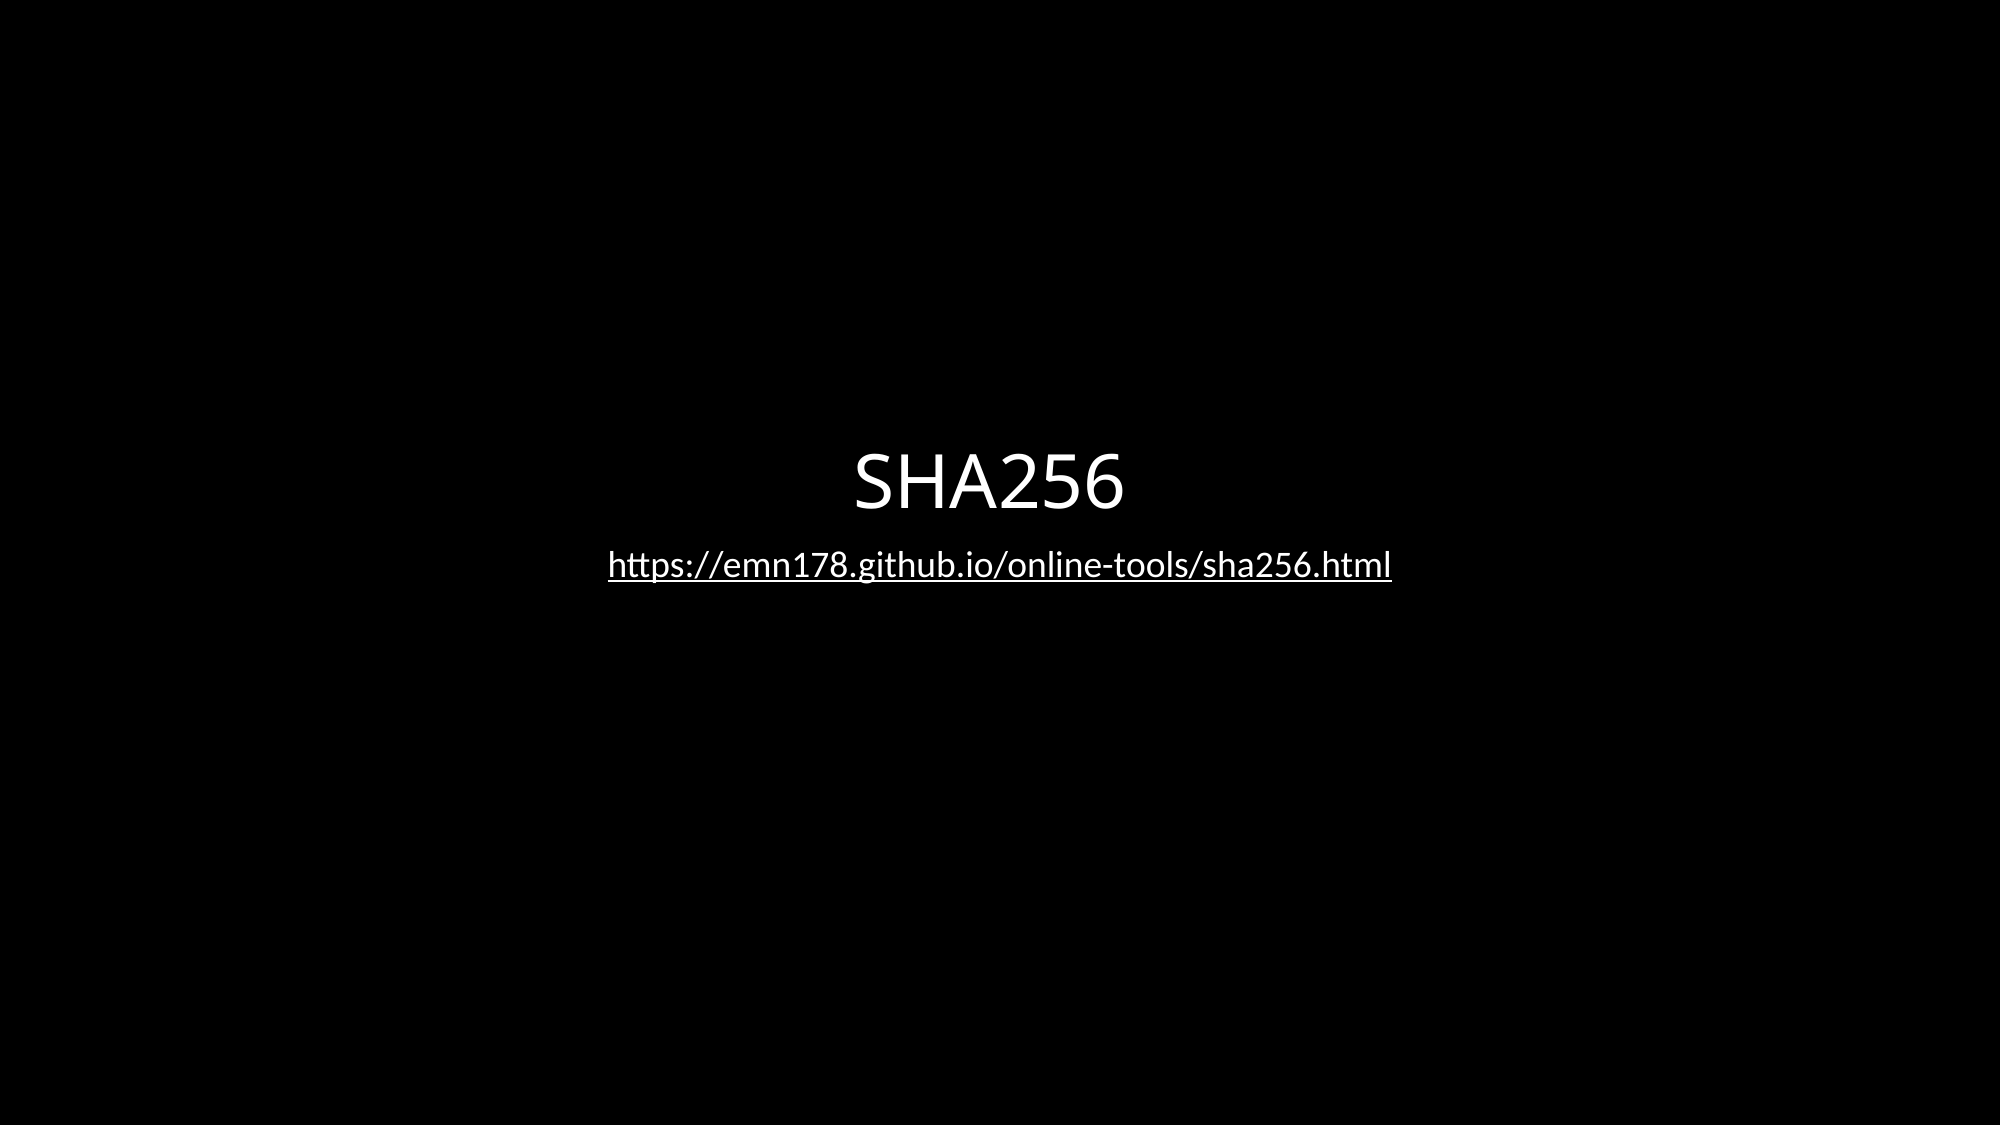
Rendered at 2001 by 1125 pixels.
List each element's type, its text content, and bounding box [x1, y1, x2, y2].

text_box SHA256 [835, 426, 1165, 531]
text_box https://emn178.github.io/online-tools/sha256.html [592, 532, 1408, 592]
